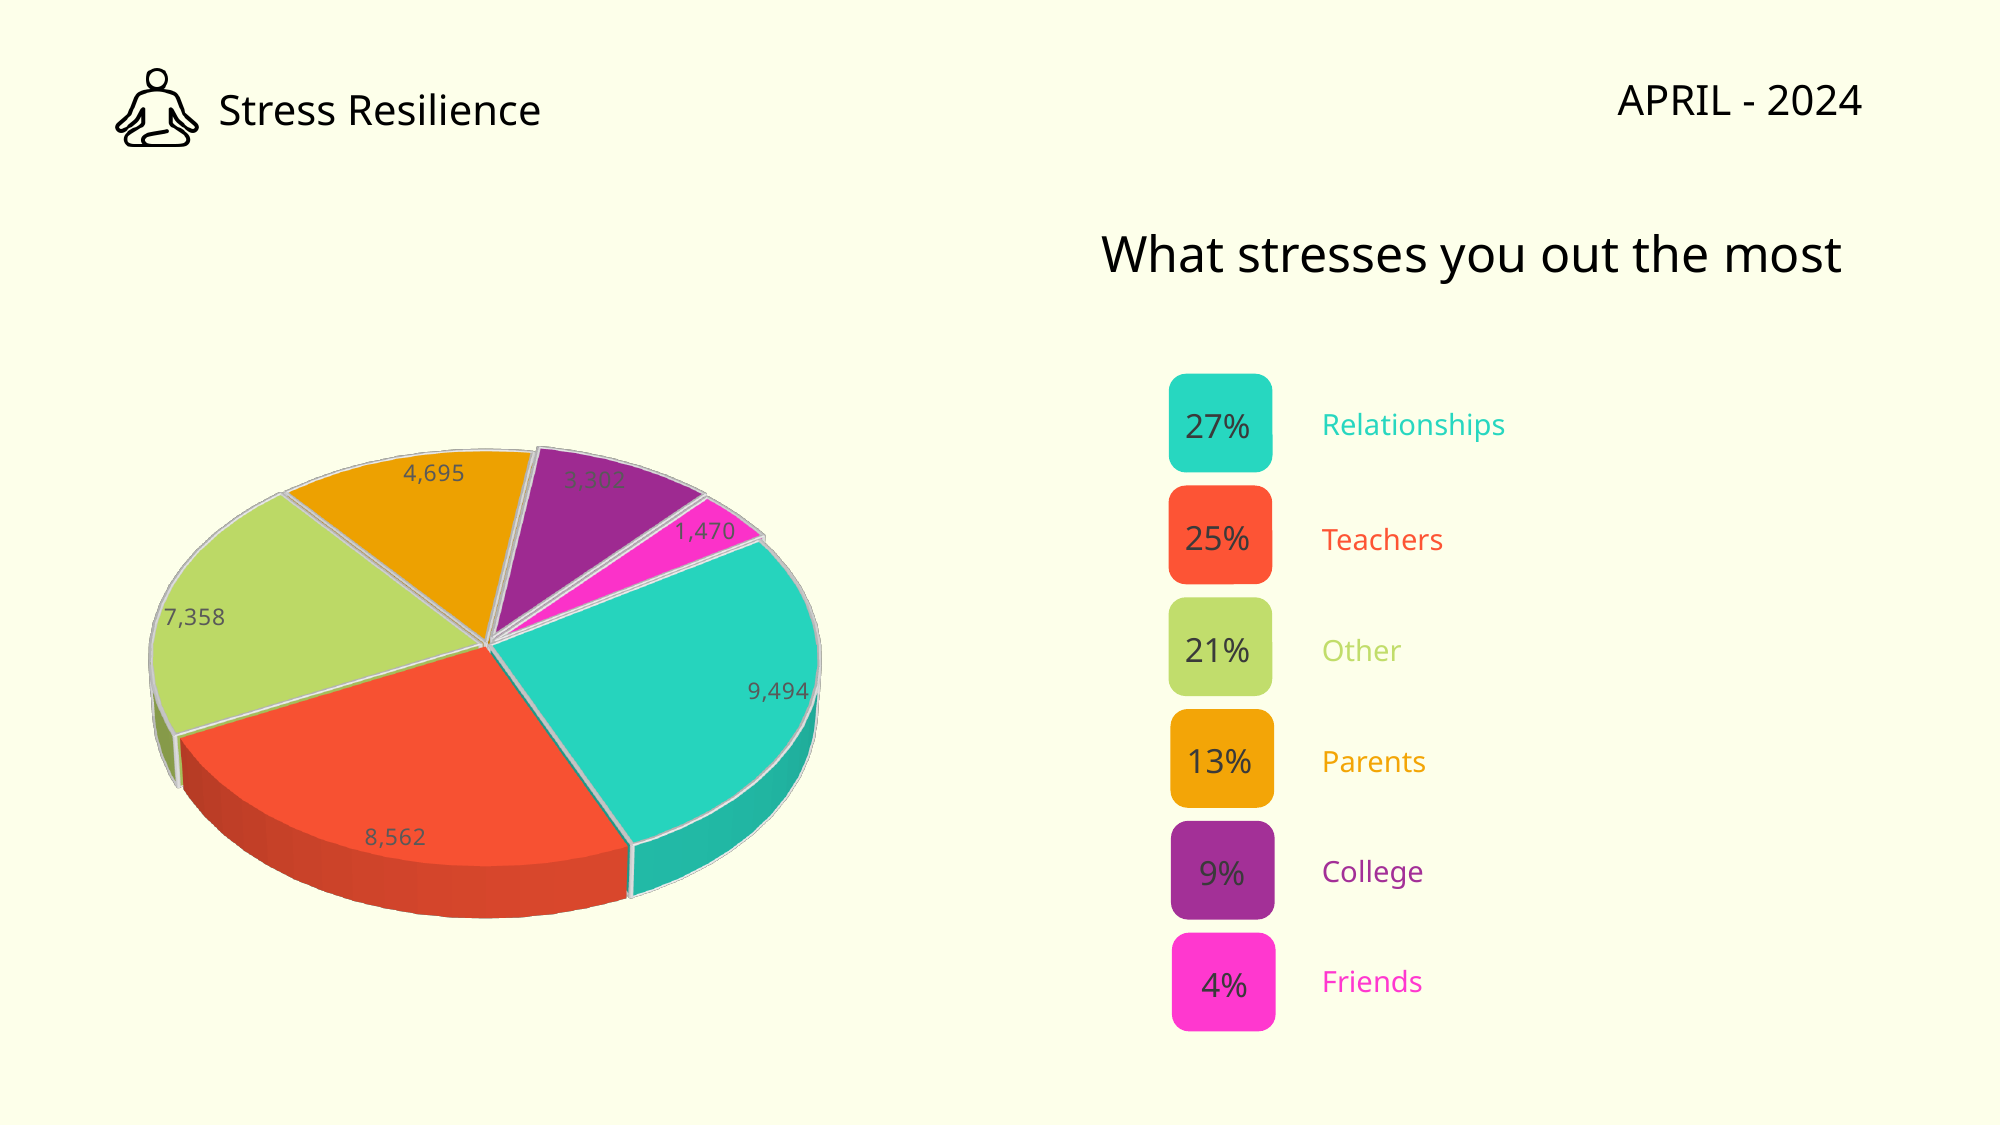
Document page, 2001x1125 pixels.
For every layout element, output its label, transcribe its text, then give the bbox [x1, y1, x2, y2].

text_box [1169, 708, 1821, 809]
chart [104, 363, 870, 1007]
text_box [1171, 932, 1821, 1032]
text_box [1167, 484, 1821, 585]
text_box What stresses you out the most [1086, 215, 1972, 291]
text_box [108, 51, 2000, 148]
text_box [1167, 596, 1821, 697]
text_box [1170, 820, 1821, 921]
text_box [1168, 373, 1821, 473]
